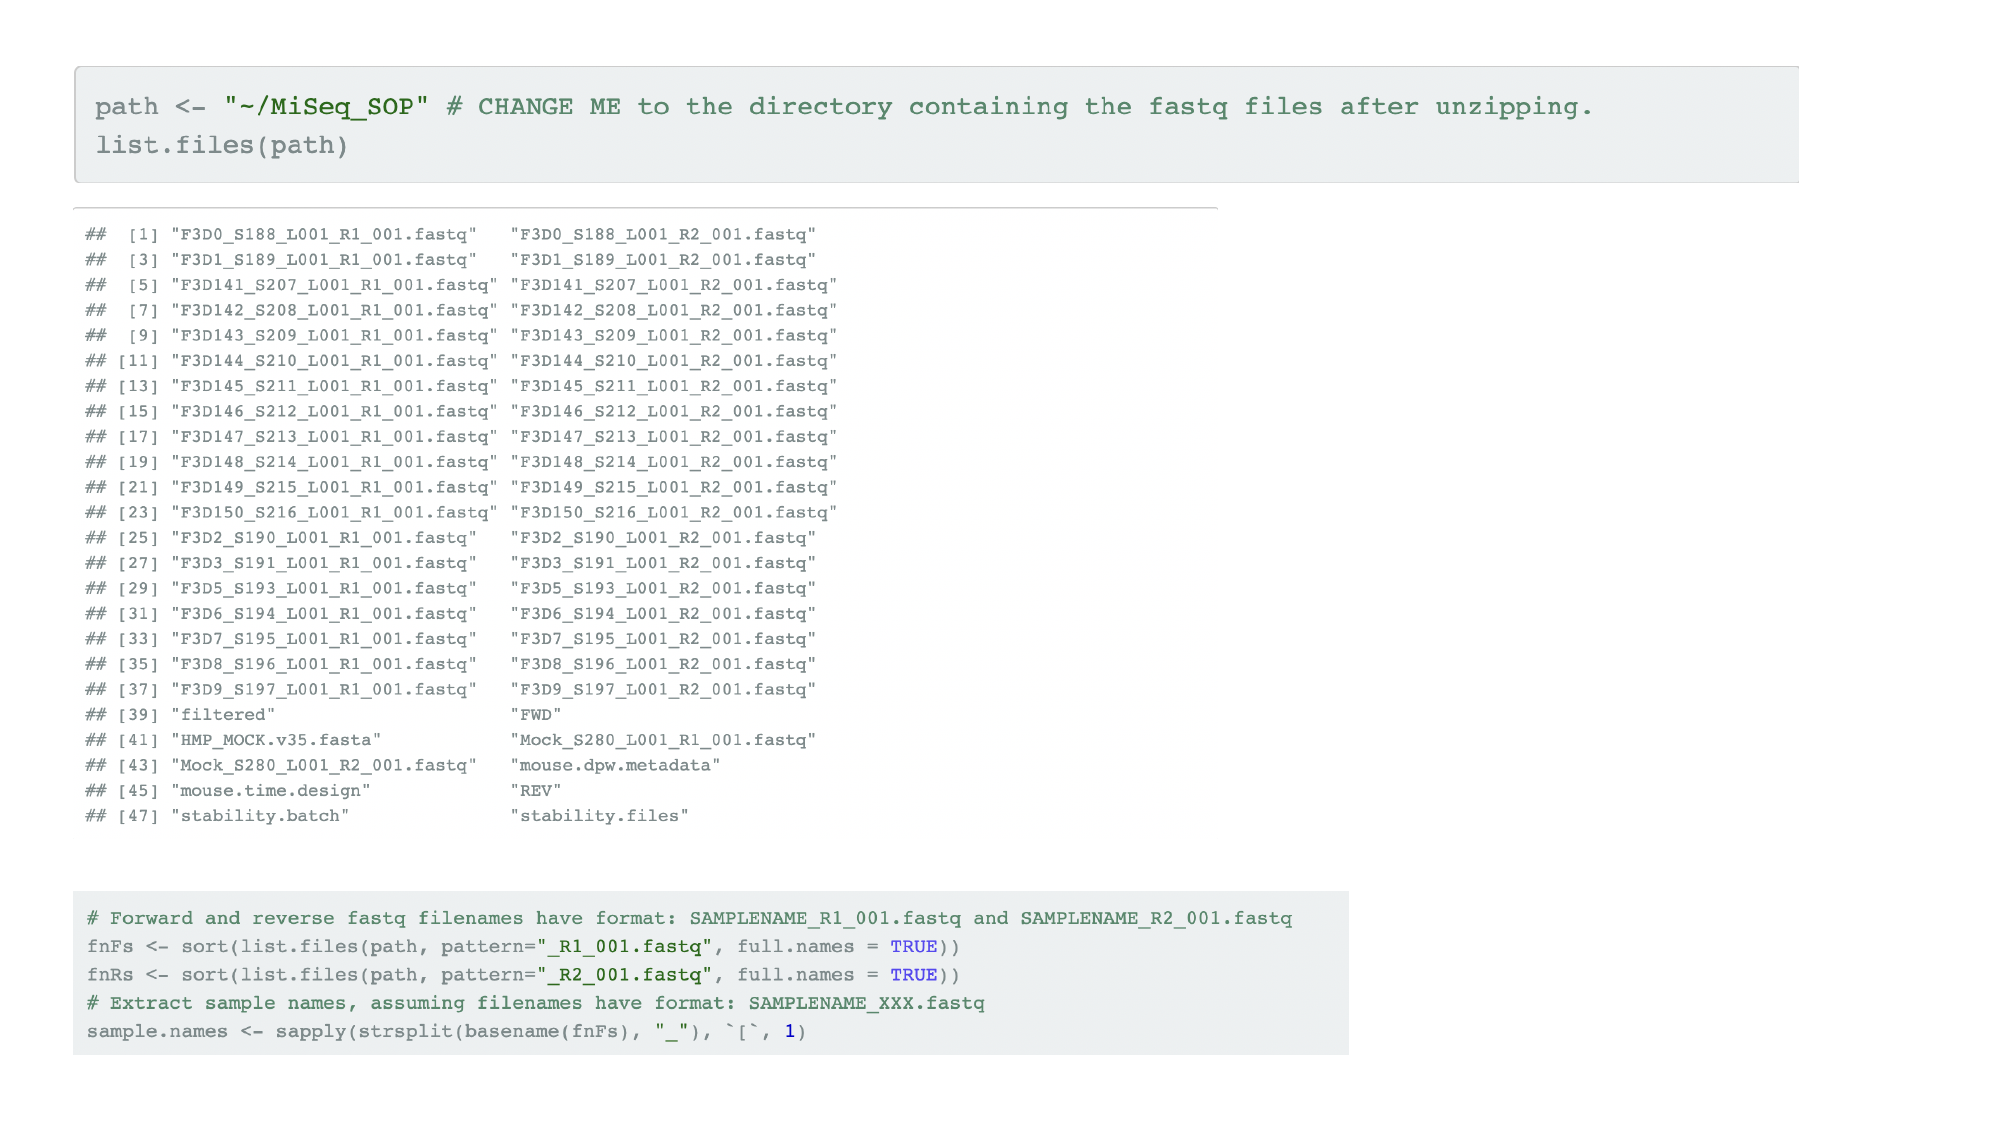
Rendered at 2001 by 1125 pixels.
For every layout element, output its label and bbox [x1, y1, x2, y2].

list [73, 66, 1799, 183]
picture [73, 891, 1349, 1056]
picture [73, 207, 1218, 839]
